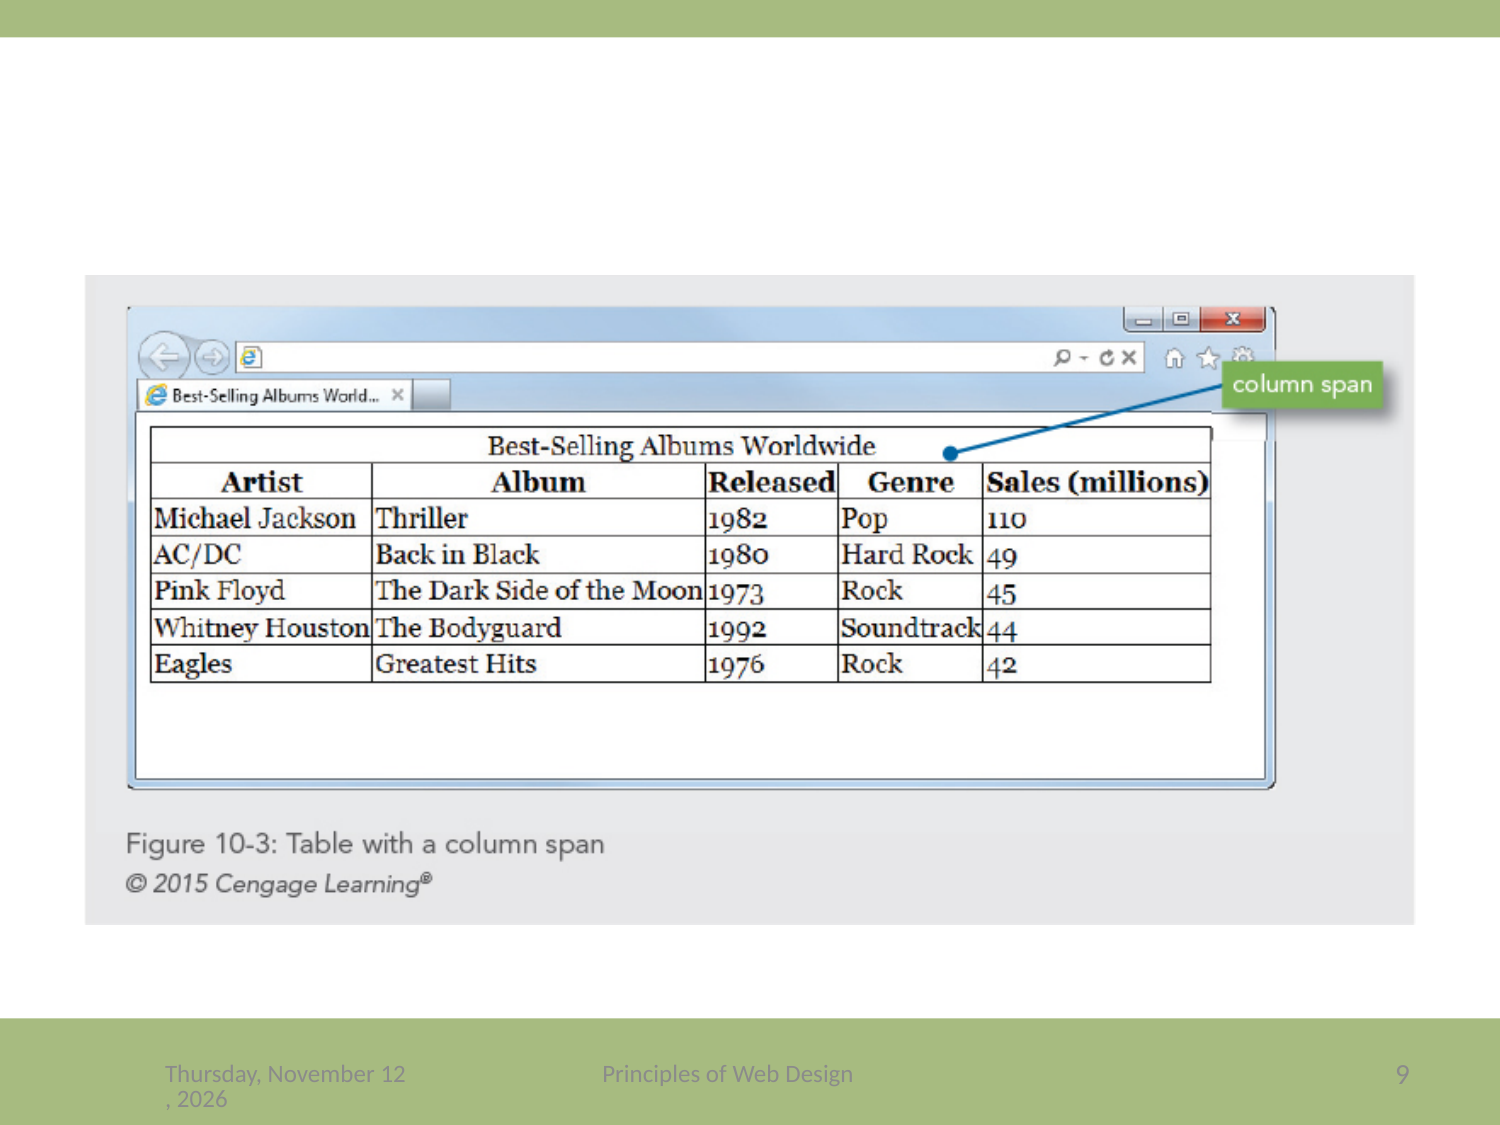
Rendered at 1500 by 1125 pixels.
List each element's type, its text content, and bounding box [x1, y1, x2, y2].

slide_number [150, 1042, 425, 1103]
picture [84, 275, 1416, 926]
slide_number 9 [1074, 1042, 1425, 1103]
footer Principles of Web Design [474, 1042, 988, 1103]
